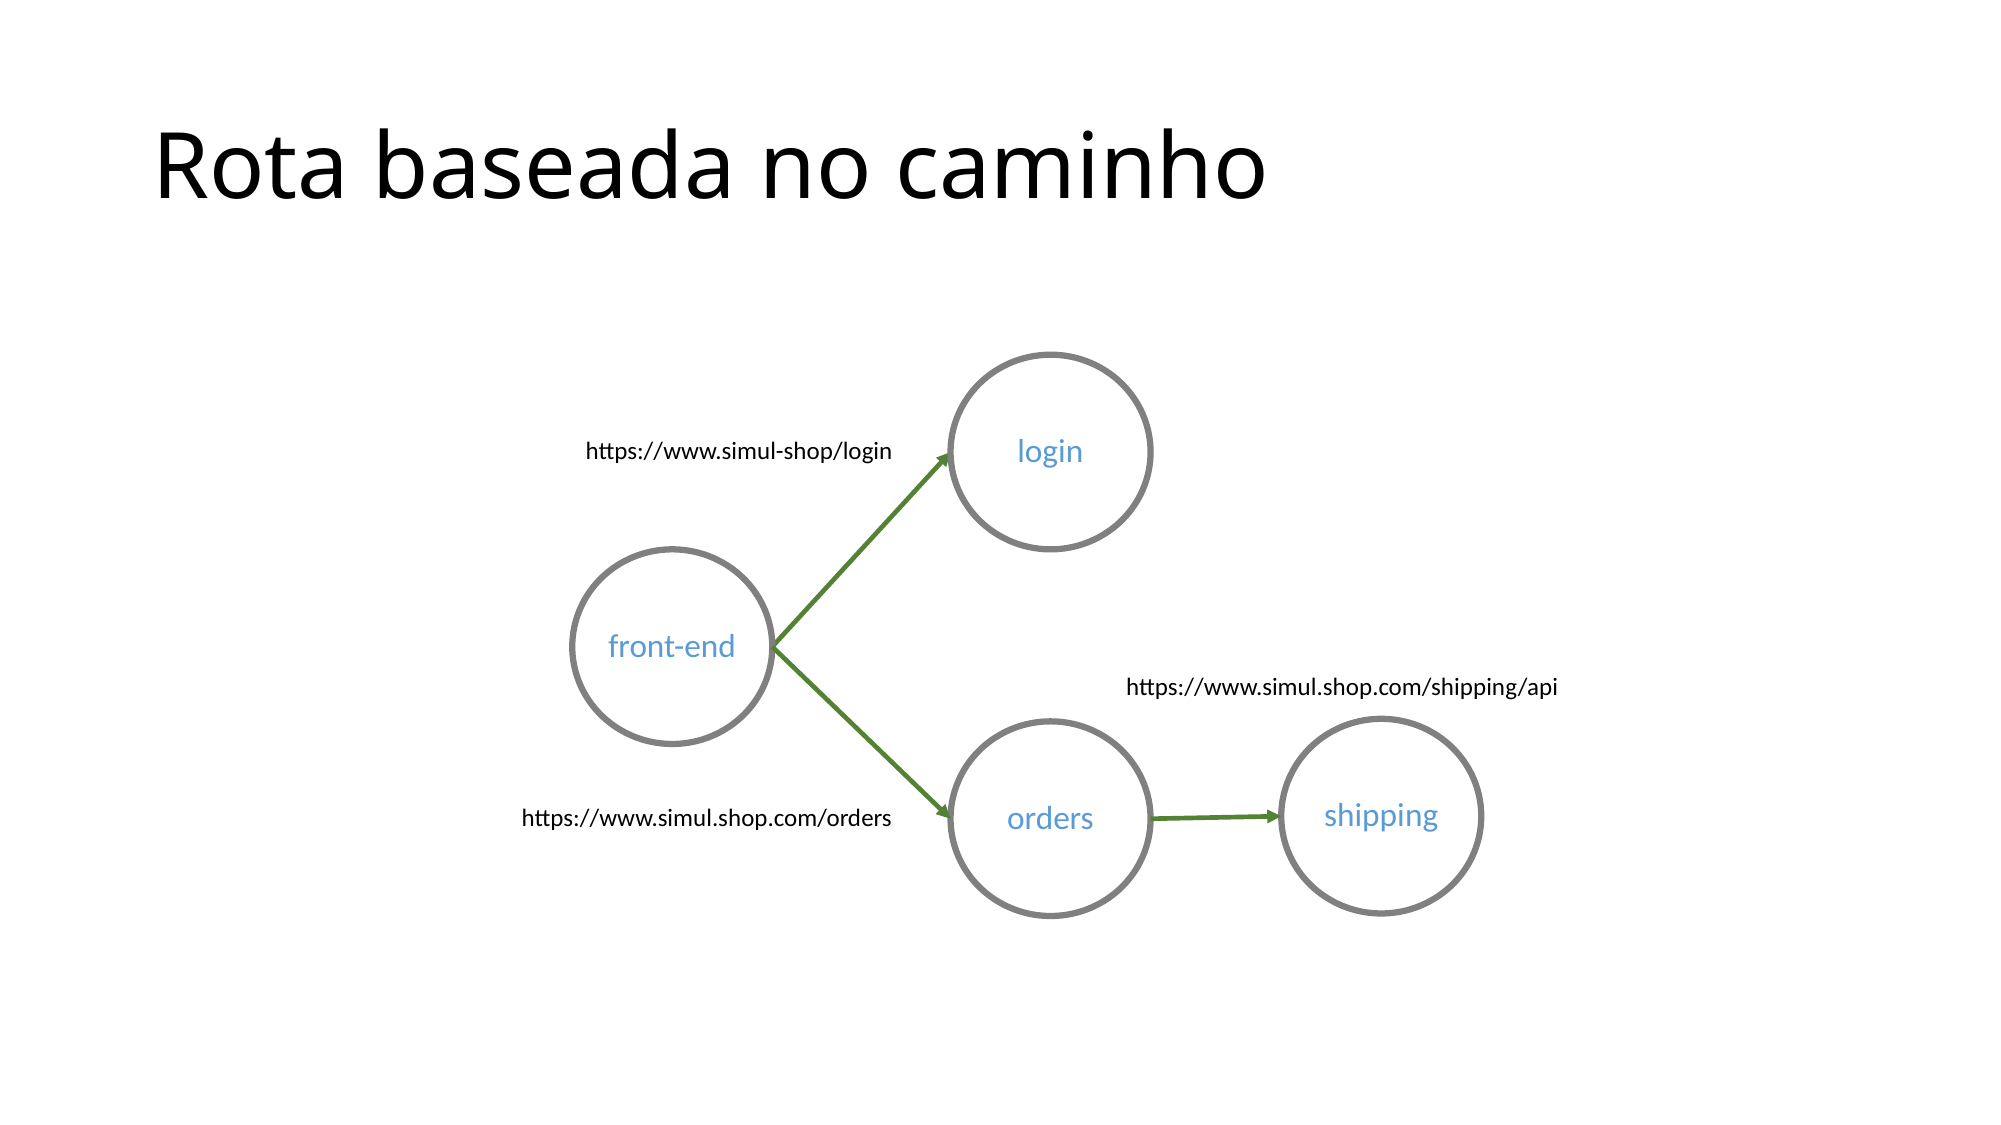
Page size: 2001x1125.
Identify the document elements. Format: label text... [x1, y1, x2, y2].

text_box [572, 549, 773, 744]
text_box [504, 304, 1576, 954]
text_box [772, 646, 951, 819]
text_box https://www.simul-shop/login [570, 426, 909, 472]
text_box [1281, 718, 1482, 914]
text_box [772, 451, 951, 646]
text_box https://www.simul.shop.com/shipping/api [1111, 662, 1574, 708]
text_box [950, 721, 1151, 916]
text_box [17, 30, 875, 630]
title Rota baseada no caminho [137, 59, 1863, 278]
text_box https://www.simul.shop.com/orders [506, 794, 908, 839]
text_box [950, 354, 1151, 550]
